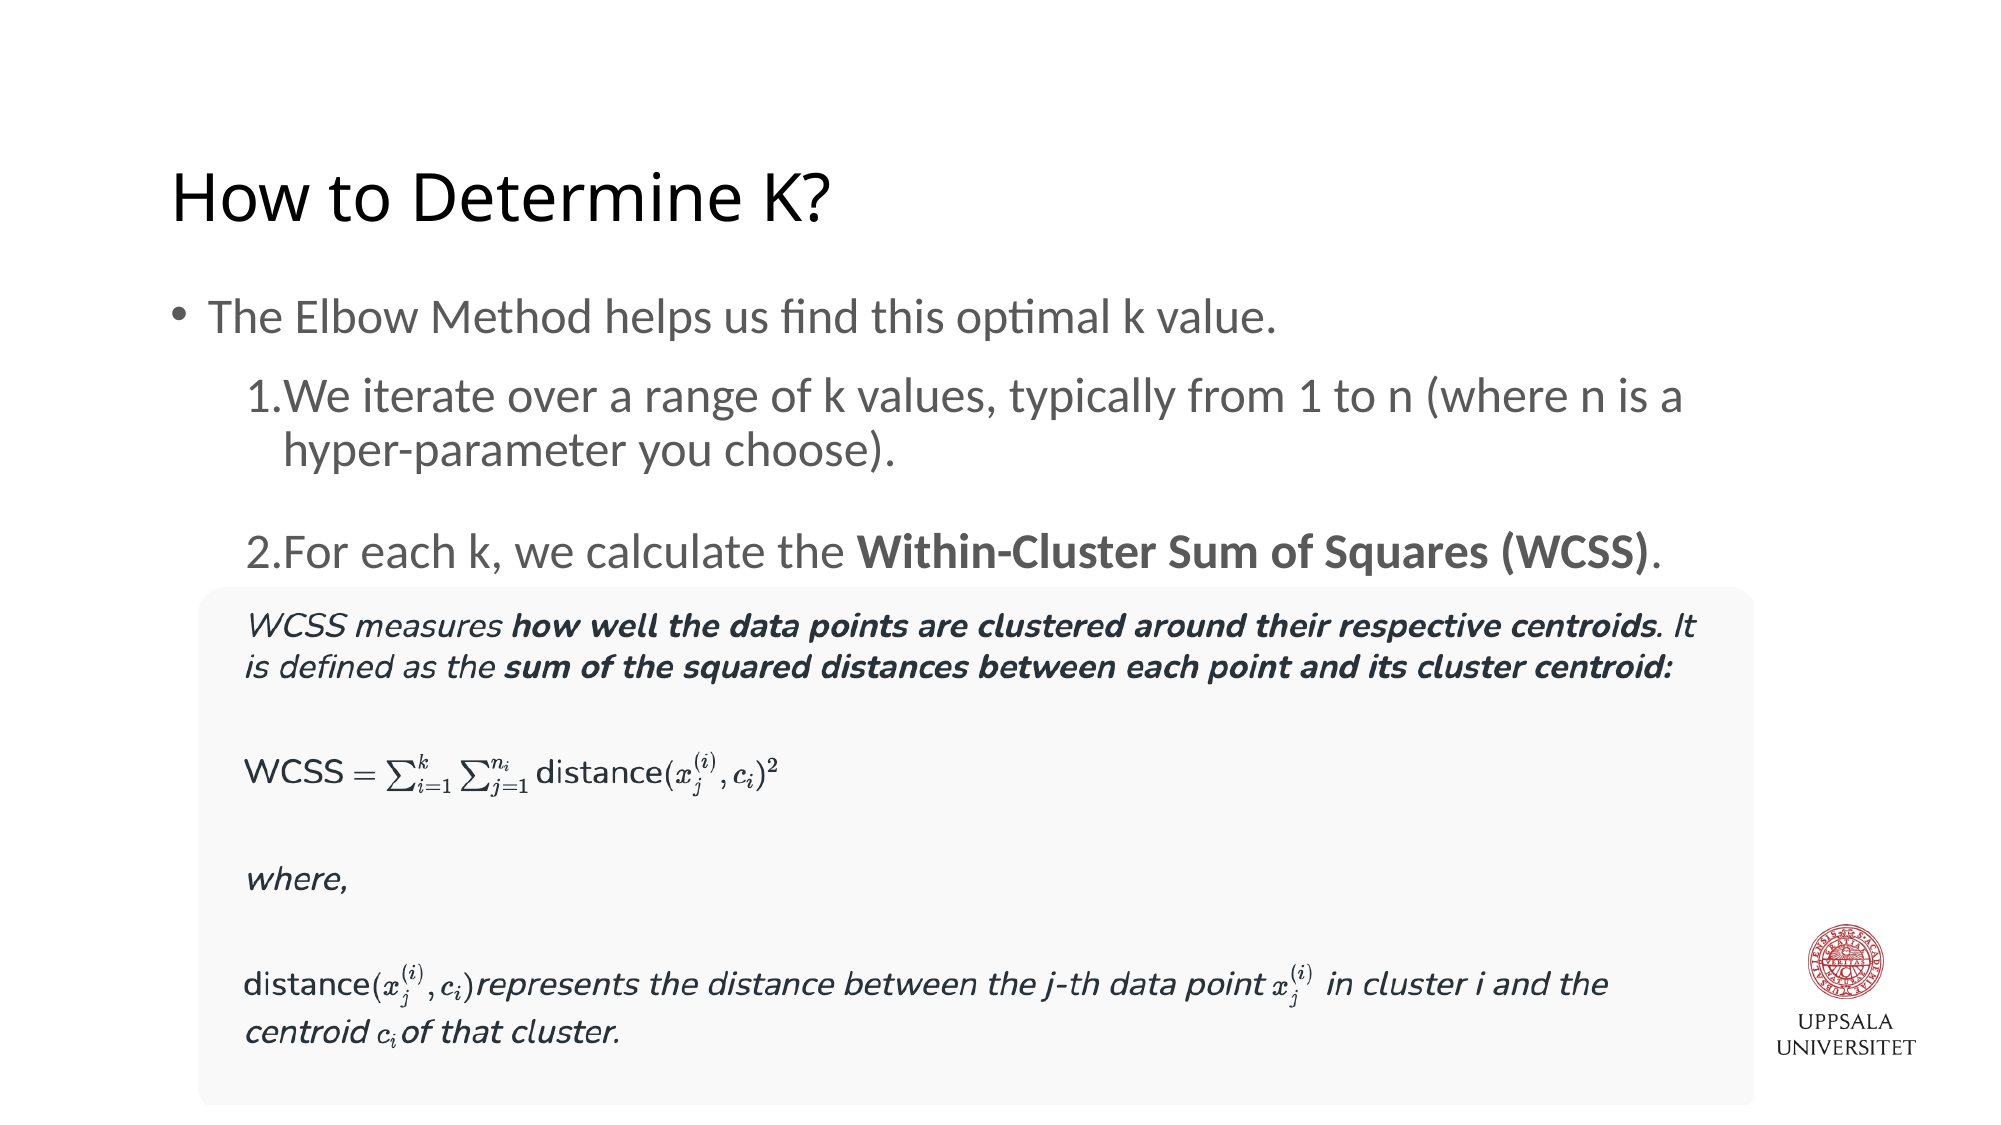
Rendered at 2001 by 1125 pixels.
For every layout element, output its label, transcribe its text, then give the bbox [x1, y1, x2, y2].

picture [198, 586, 1754, 1105]
title How to Determine K? [155, 137, 1710, 255]
list The Elbow Method helps us find this optimal k value. We iterate over a range of k values, typically from 1 to n (where n is a hyper-parameter you choose). For each k, we calculate the Within-Cluster Sum of Squares (WCSS). [155, 291, 1710, 988]
picture [1777, 924, 1916, 1055]
